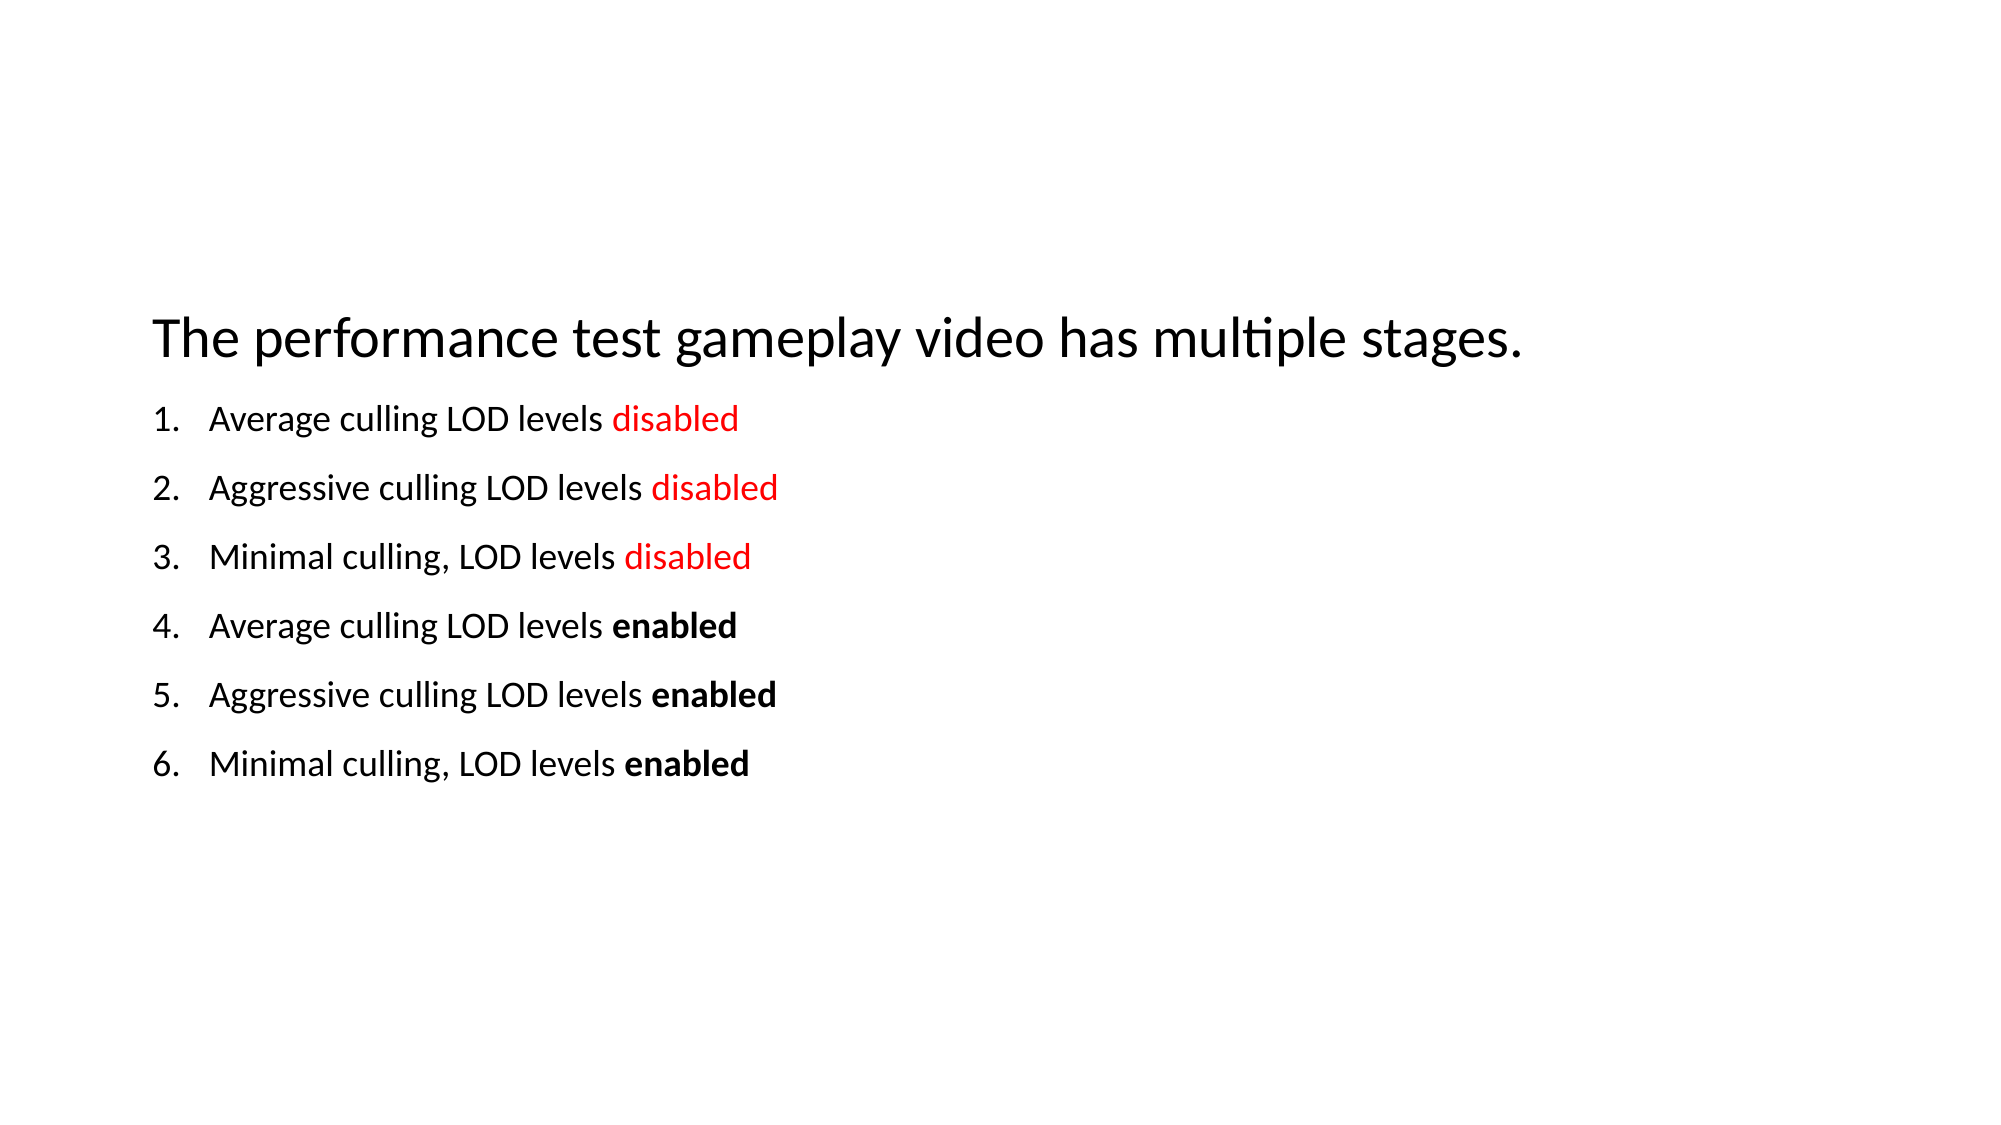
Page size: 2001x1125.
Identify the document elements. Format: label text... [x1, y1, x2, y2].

list The performance test gameplay video has multiple stages. Average culling LOD levels disabled Aggressive culling LOD levels disabled Minimal culling, LOD levels disabled Average culling LOD levels enabled Aggressive culling LOD levels enabled Minimal culling, LOD levels enabled [137, 299, 1863, 1014]
